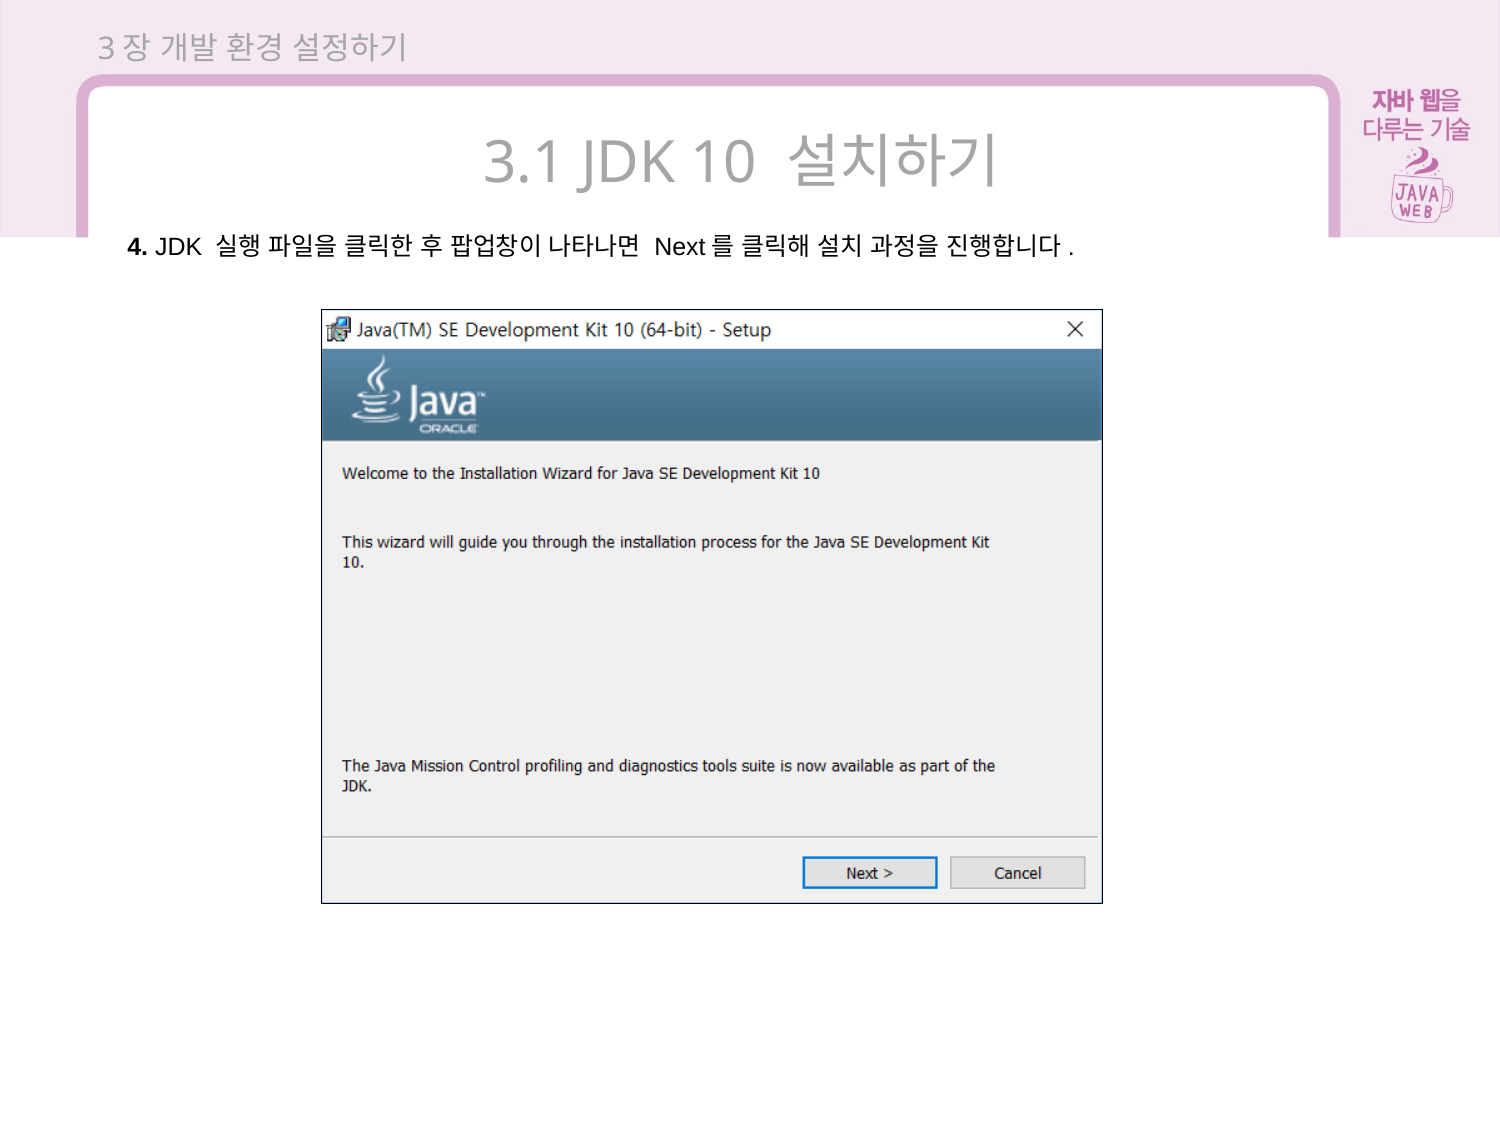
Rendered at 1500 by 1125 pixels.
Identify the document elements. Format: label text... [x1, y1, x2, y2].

text_box 3.1 JDK 10 설치하기 [217, 117, 1268, 202]
text_box 4. JDK 실행 파일을 클릭한 후 팝업창이 나타나면 Next를 클릭해 설치 과정을 진행합니다. [112, 222, 1432, 268]
text_box 3장 개발 환경 설정하기 [82, 0, 1133, 74]
picture [0, 0, 1500, 1125]
